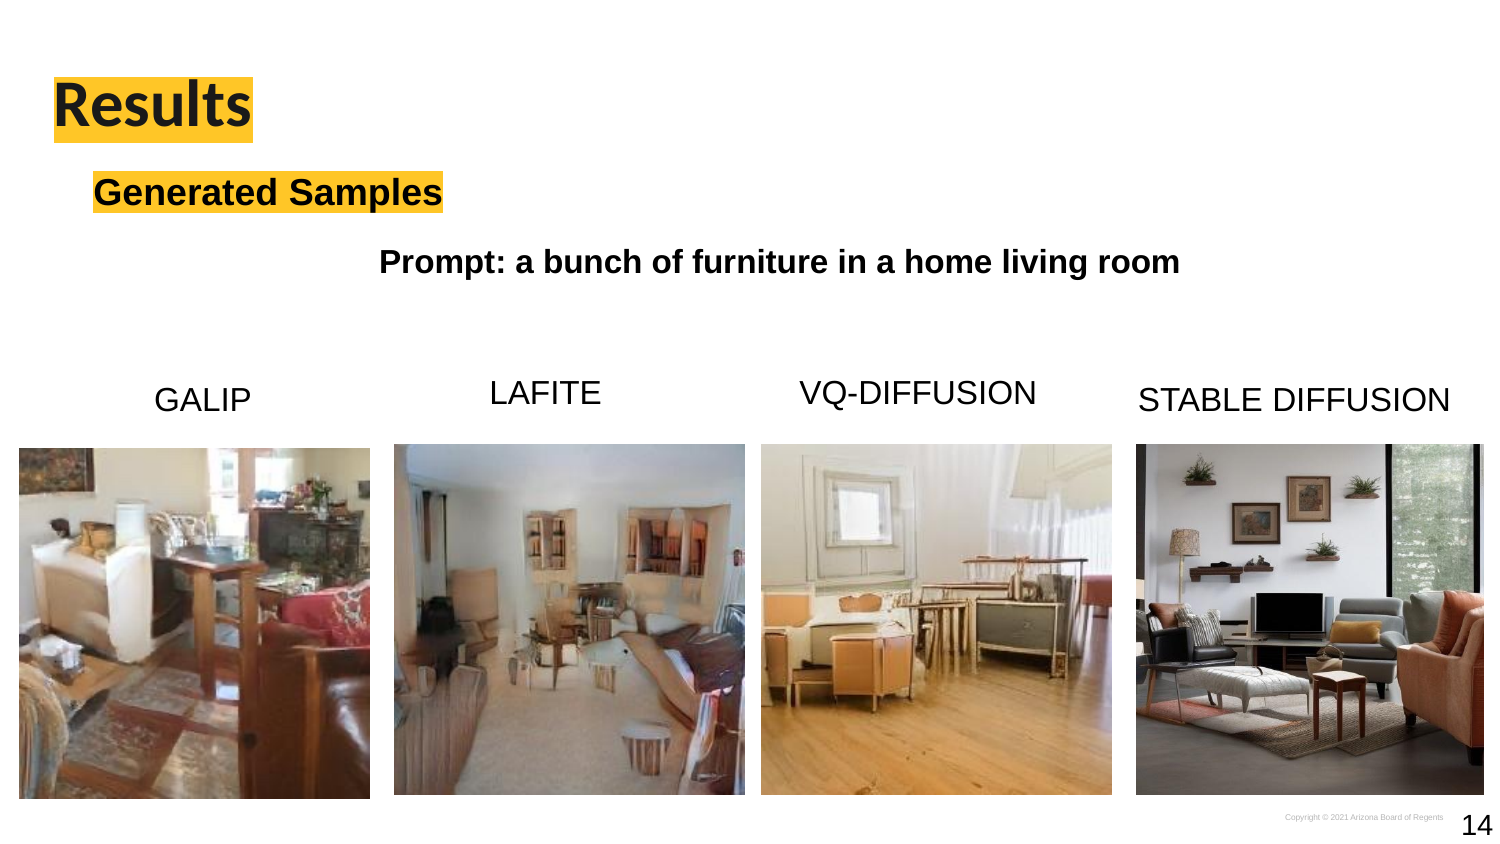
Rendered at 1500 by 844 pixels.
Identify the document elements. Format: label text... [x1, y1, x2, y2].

text_box GALIP [139, 363, 311, 424]
text_box VQ-DIFFUSION [784, 356, 1082, 439]
picture [19, 448, 370, 799]
text_box Prompt: a bunch of furniture in a home living room [364, 224, 1270, 333]
text_box LAFITE [474, 356, 637, 422]
title Results [38, 44, 1475, 161]
text_box Generated Samples [78, 160, 1000, 221]
picture [761, 444, 1112, 795]
slide_number 14 [1445, 798, 1500, 844]
text_box STABLE DIFFUSION [1122, 363, 1500, 411]
picture [394, 444, 745, 795]
picture [1136, 444, 1484, 795]
